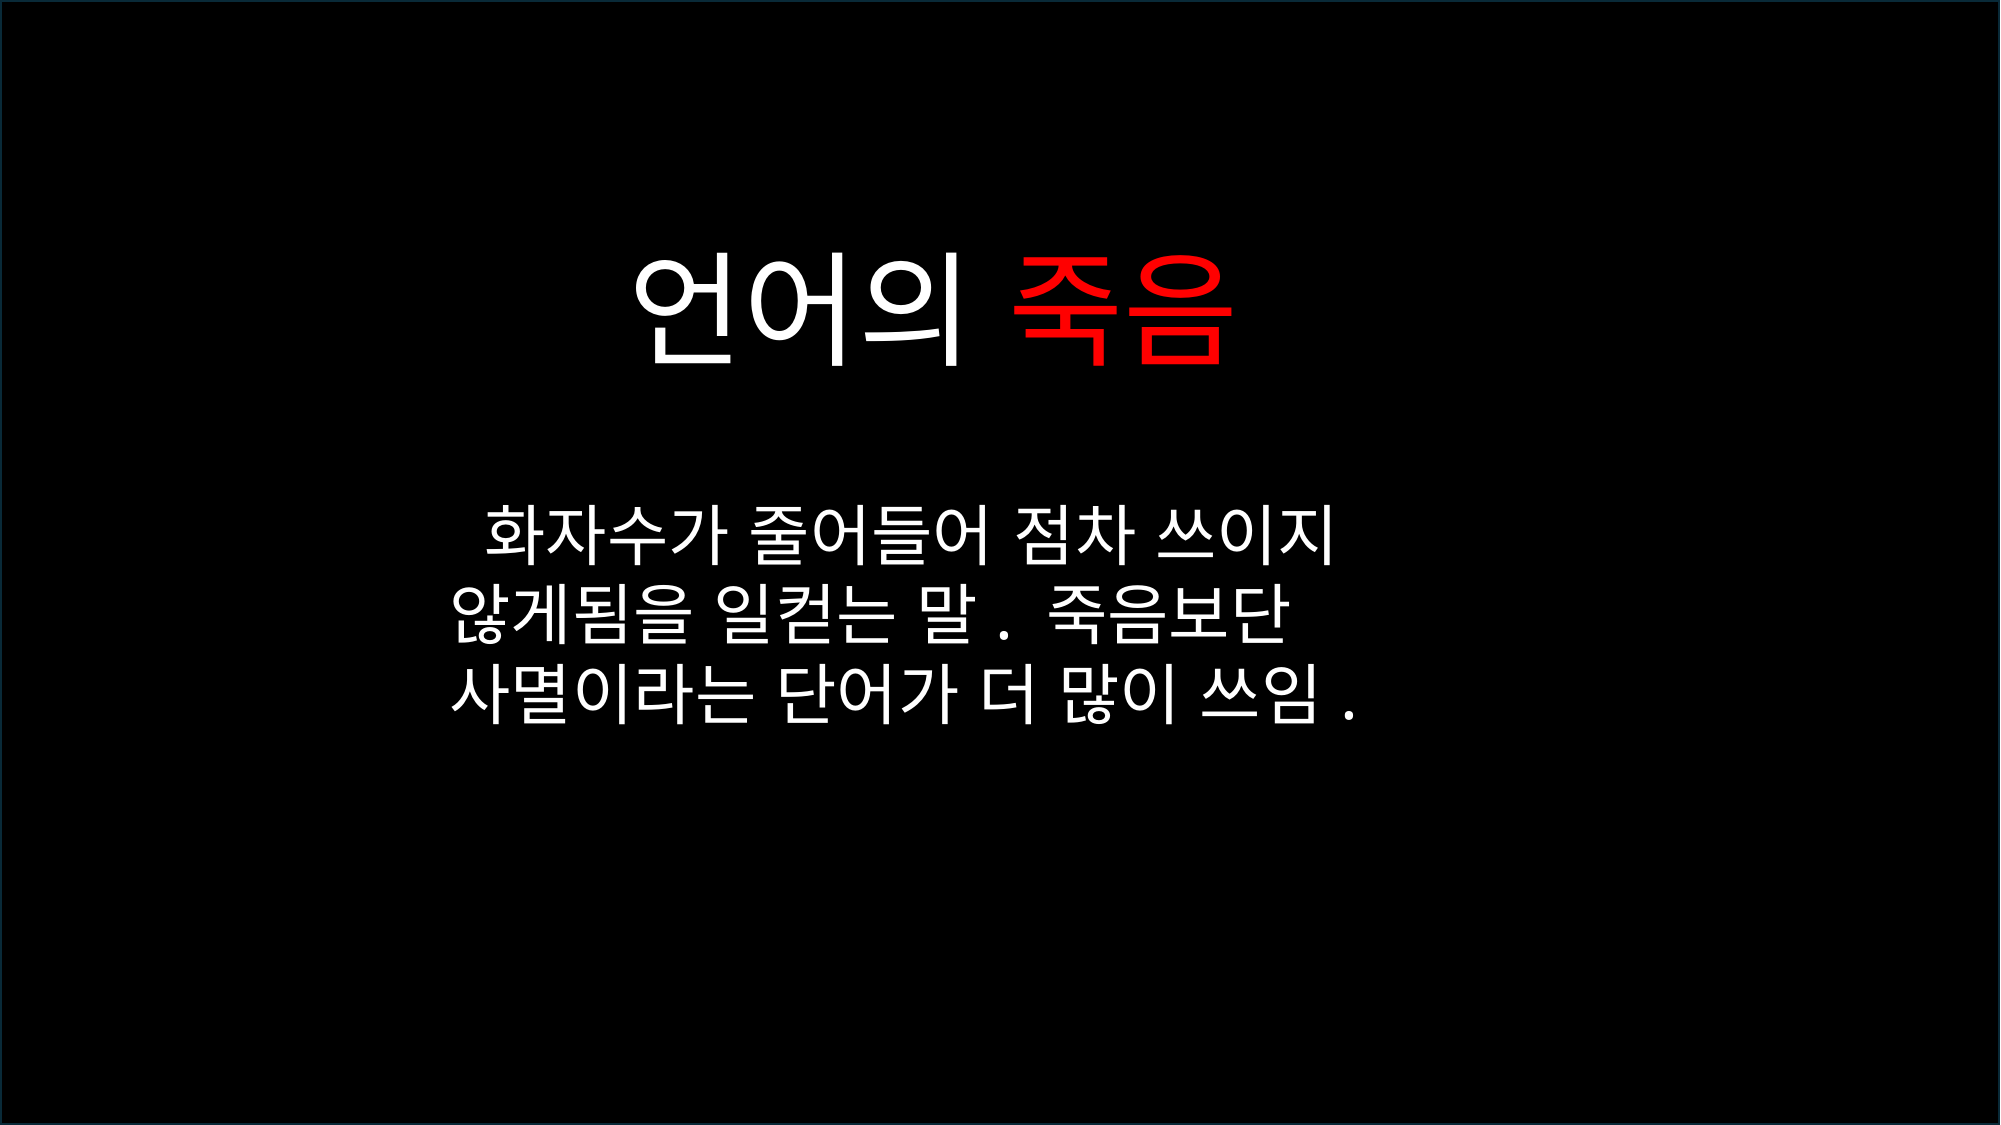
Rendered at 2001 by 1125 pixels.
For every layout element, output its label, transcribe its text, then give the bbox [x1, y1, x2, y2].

text_box [0, 0, 2000, 1125]
text_box 언어의 죽음 [613, 223, 1429, 389]
text_box 화자수가 줄어들어 점차 쓰이지 않게됨을 일컫는 말. 죽음보단 사멸이라는 단어가 더 많이 쓰임. [434, 485, 1543, 741]
